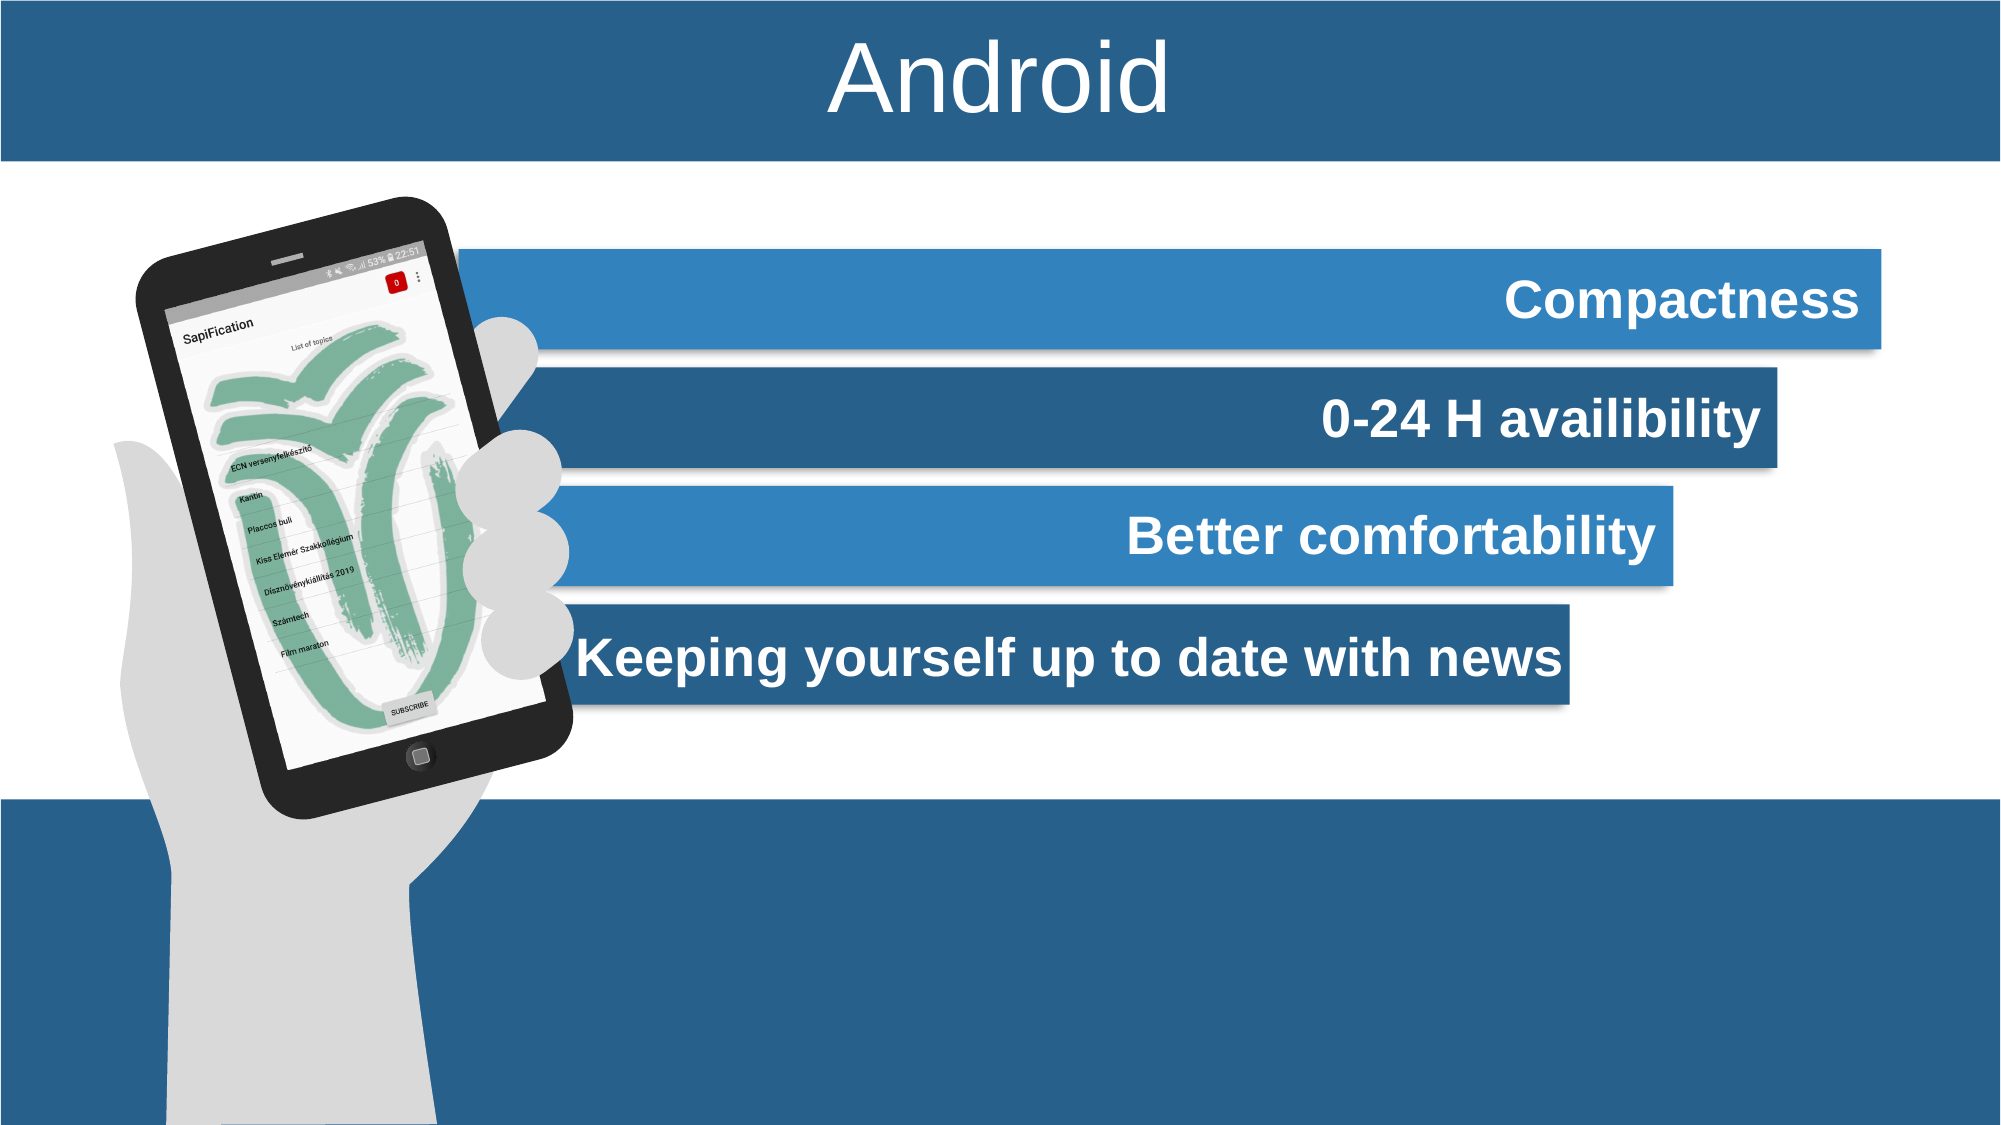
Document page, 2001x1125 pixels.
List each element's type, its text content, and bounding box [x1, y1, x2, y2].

text_box Keeping yourself up to date with news [560, 615, 1707, 695]
text_box 0-24 H availibility [1307, 376, 1777, 457]
text_box Compactness [560, 256, 1876, 337]
text_box Better comfortability [1111, 493, 1672, 574]
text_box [452, 438, 576, 675]
picture [165, 241, 546, 770]
title Android [0, 22, 2000, 139]
